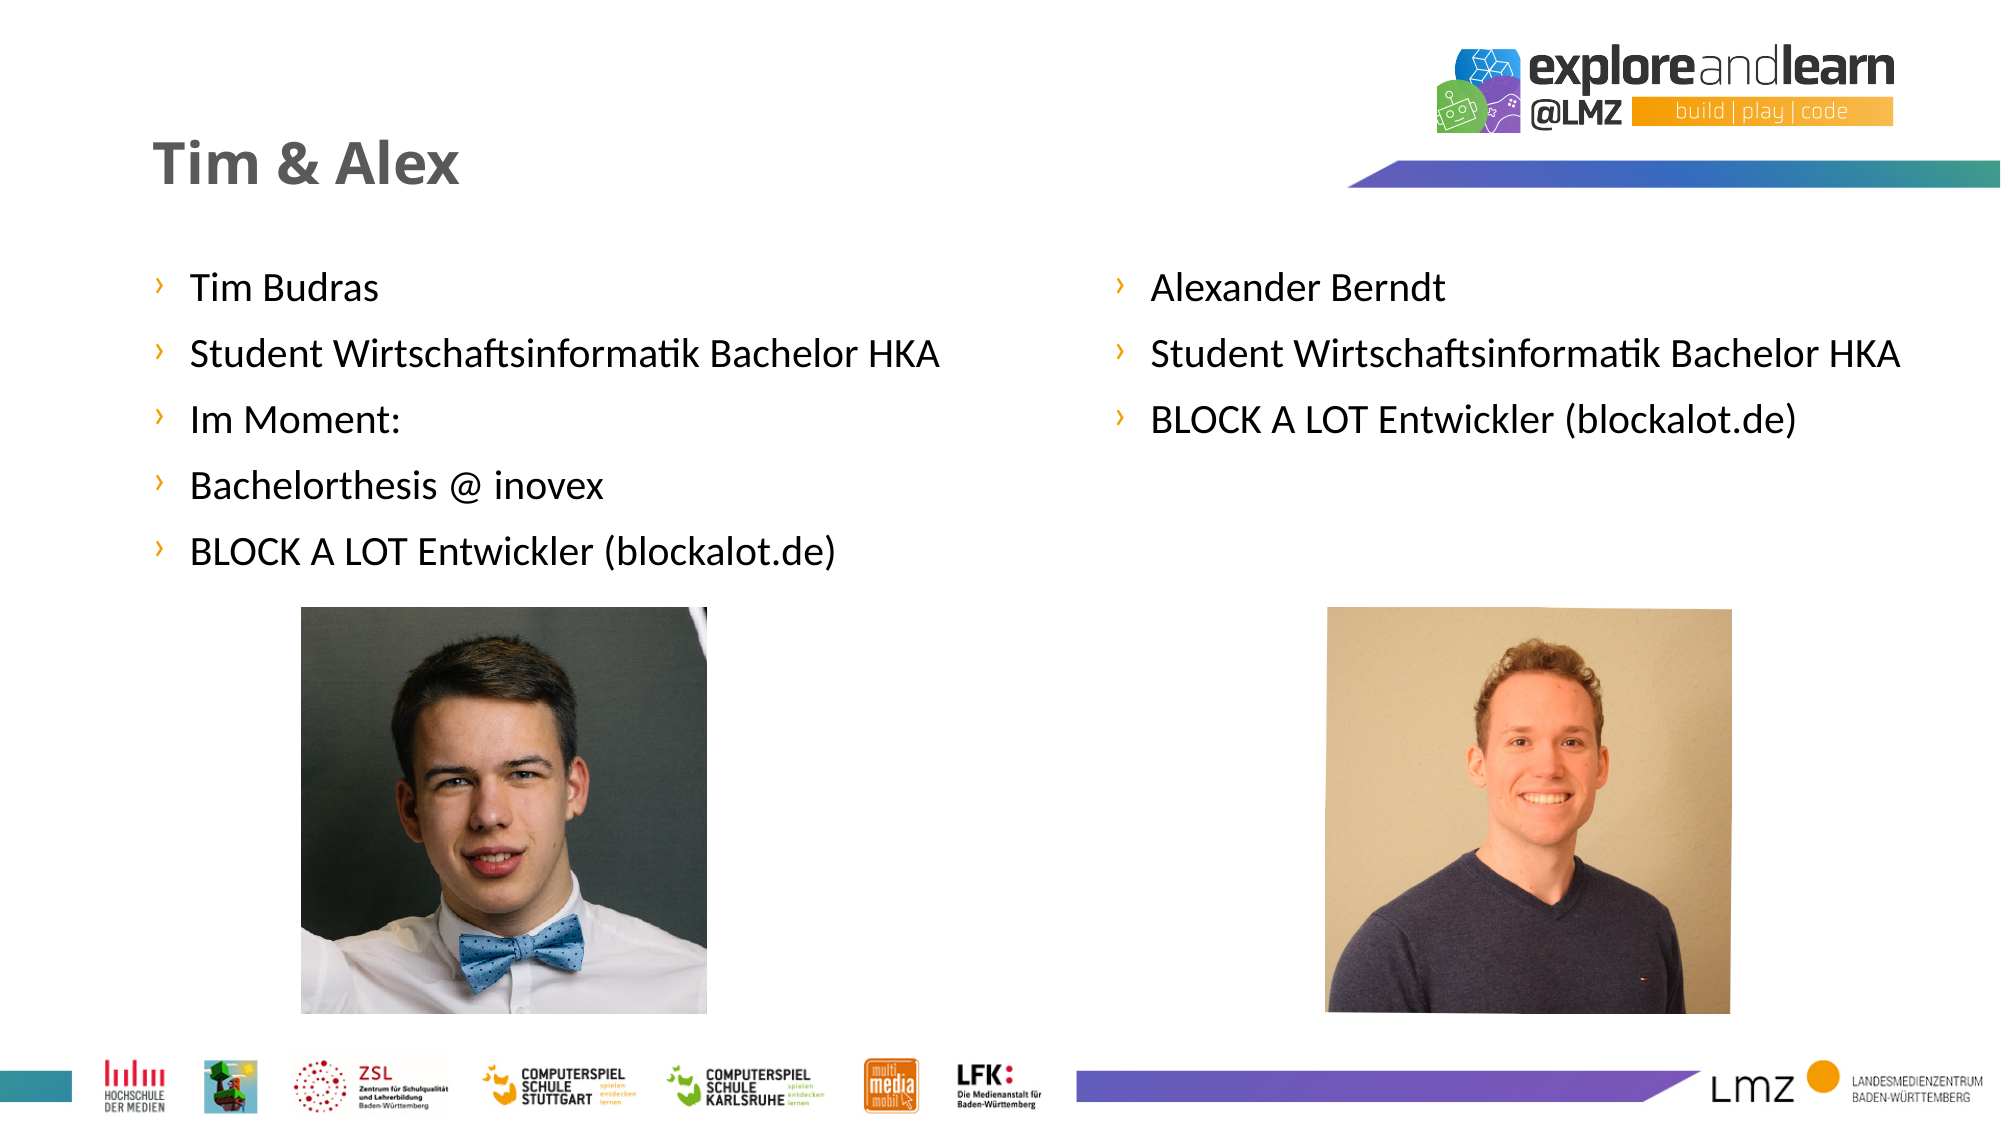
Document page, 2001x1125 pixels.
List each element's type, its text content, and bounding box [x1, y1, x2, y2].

title Tim & Alex [137, 59, 1326, 205]
picture [0, 0, 2001, 1125]
list Tim Budras Student Wirtschaftsinformatik Bachelor HKA Im Moment: Bachelorthesis @ inovex BLOCK A LOT Entwickler (blockalot.de) [137, 258, 988, 1014]
text_box Alexander Berndt Student Wirtschaftsinformatik Bachelor HKA BLOCK A LOT Entwickler (blockalot.de) [1098, 258, 1948, 1014]
